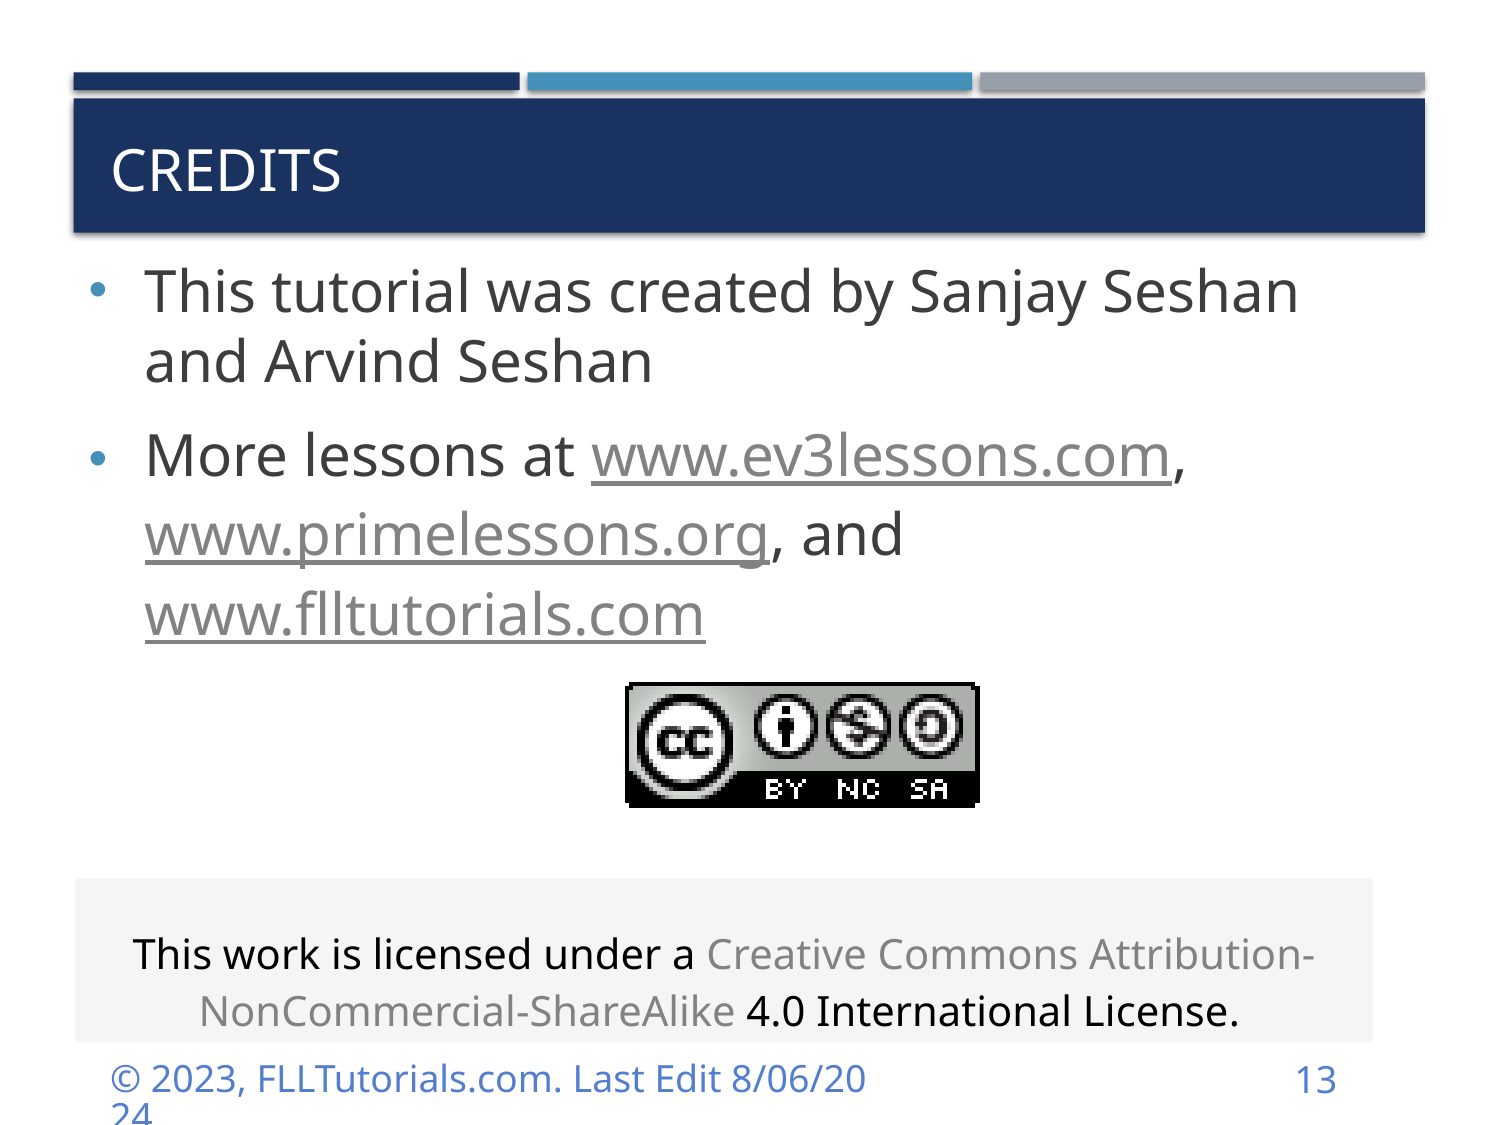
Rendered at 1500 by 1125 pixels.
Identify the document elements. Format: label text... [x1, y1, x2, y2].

text_box This work is licensed under a Creative Commons Attribution-NonCommercial-ShareAlike 4.0 International License. [74, 878, 1374, 1043]
slide_number 13 [1279, 1048, 1406, 1109]
list This tutorial was created by Sanjay Seshan and Arvind Seshan More lessons at www.ev3lessons.com, www.primelessons.org, and www.flltutorials.com [73, 246, 1425, 962]
picture [624, 681, 981, 808]
title Credits [95, 112, 1406, 211]
footer © 2023, FLLTutorials.com. Last Edit 8/06/2024 [95, 1047, 895, 1108]
